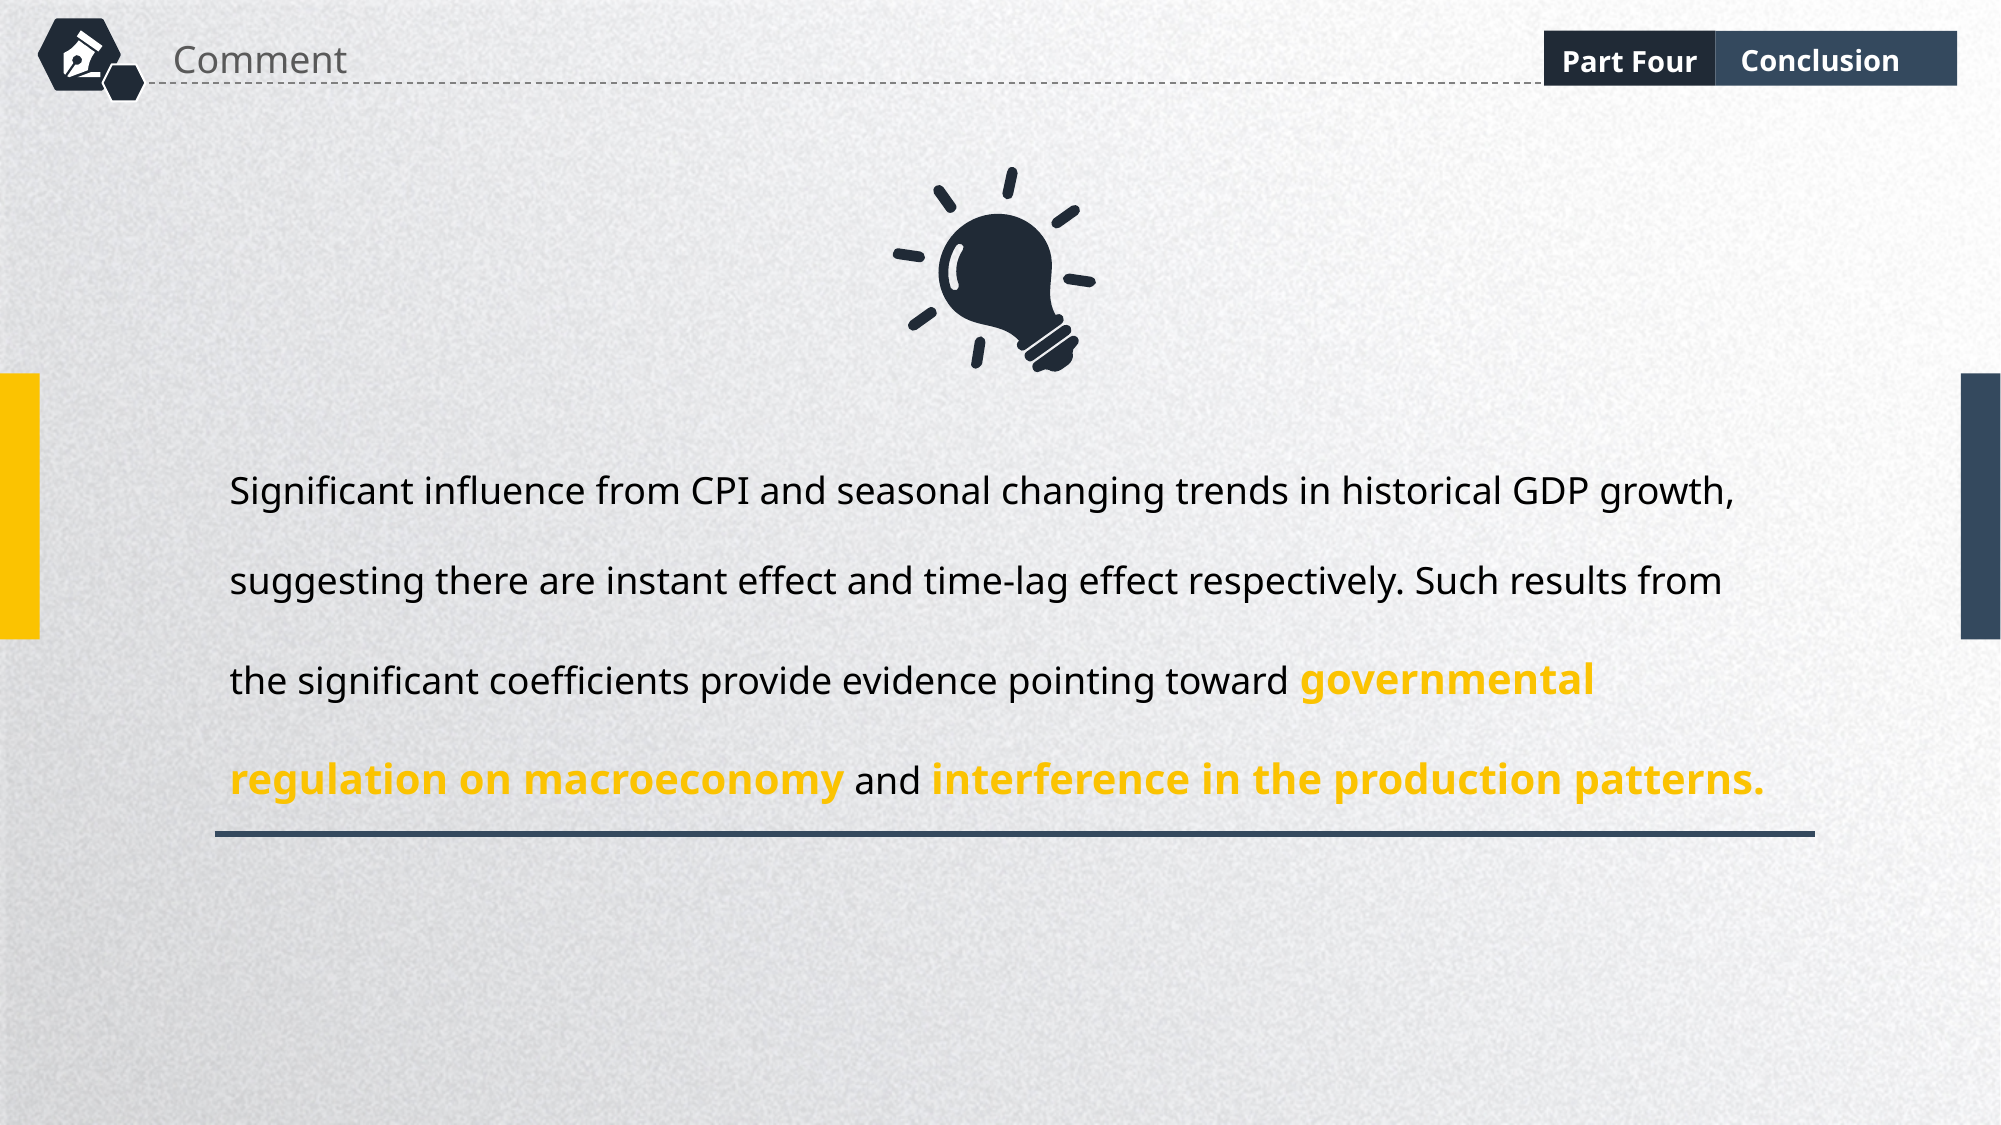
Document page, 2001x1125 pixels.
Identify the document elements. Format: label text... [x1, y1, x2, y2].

picture [0, 0, 2001, 1125]
text_box Comment [161, 30, 469, 82]
text_box [1002, 167, 1018, 200]
text_box [100, 62, 148, 104]
text_box [1062, 273, 1096, 288]
text_box [0, 371, 42, 641]
text_box [63, 30, 103, 78]
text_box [1543, 30, 1958, 86]
text_box [938, 213, 1079, 373]
text_box [892, 248, 925, 263]
text_box [1959, 371, 2001, 641]
text_box [933, 185, 957, 213]
text_box [37, 18, 121, 91]
text_box [1051, 205, 1080, 229]
text_box Significant influence from CPI and seasonal changing trends in historical GDP growth, suggesting there are instant effect and time-lag effect respectively. Such results from the significant coefficients provide evidence pointing toward governmental regulation on macroeconomy and interference in the production patterns. [214, 415, 1786, 810]
text_box [908, 307, 937, 331]
